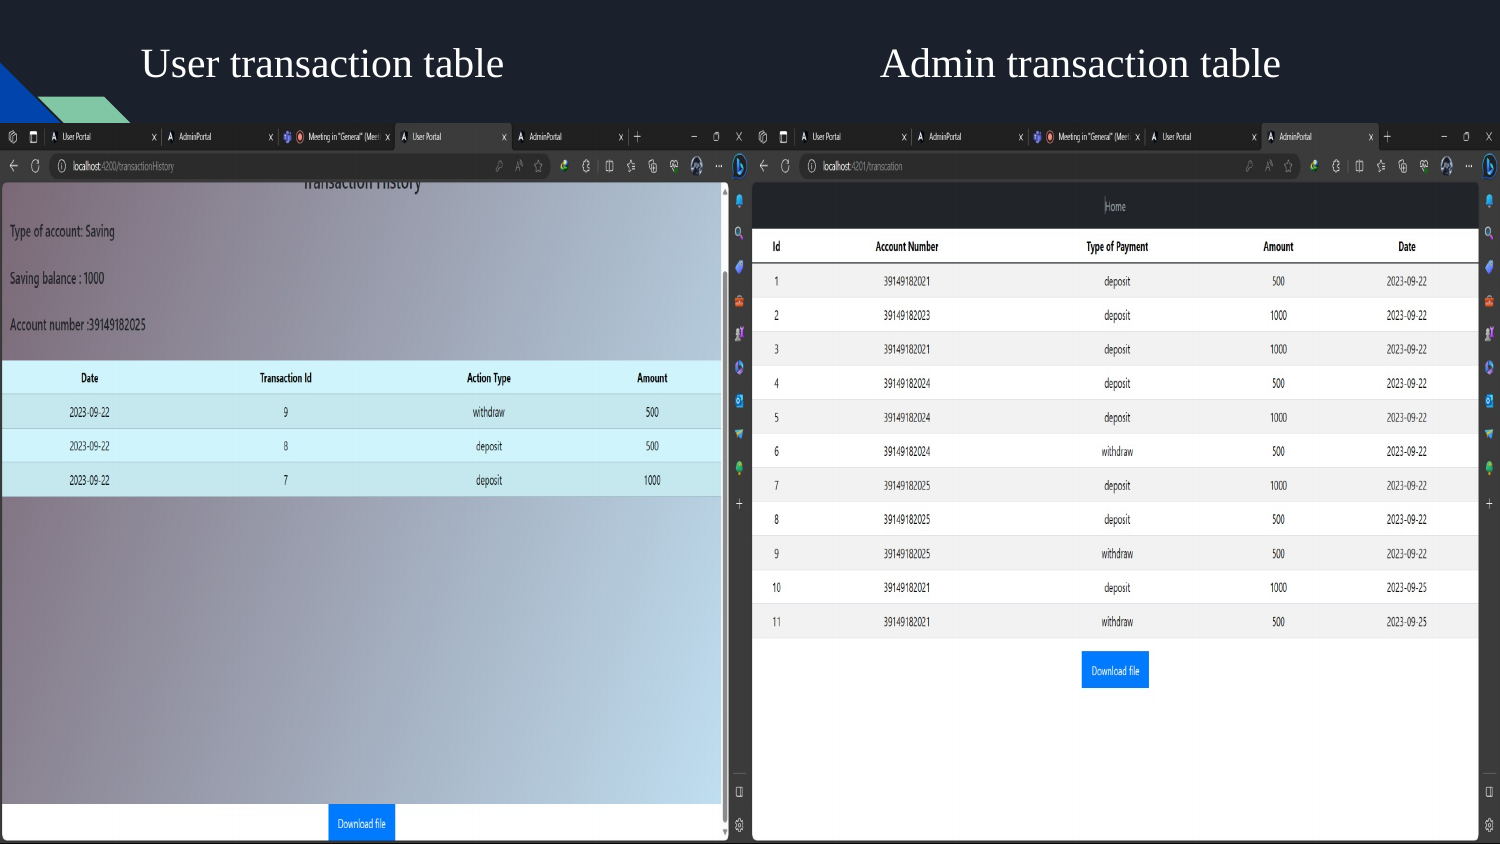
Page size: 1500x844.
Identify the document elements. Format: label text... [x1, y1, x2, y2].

text_box User transaction table Admin transaction table [0, 28, 1500, 94]
picture [0, 122, 1500, 844]
